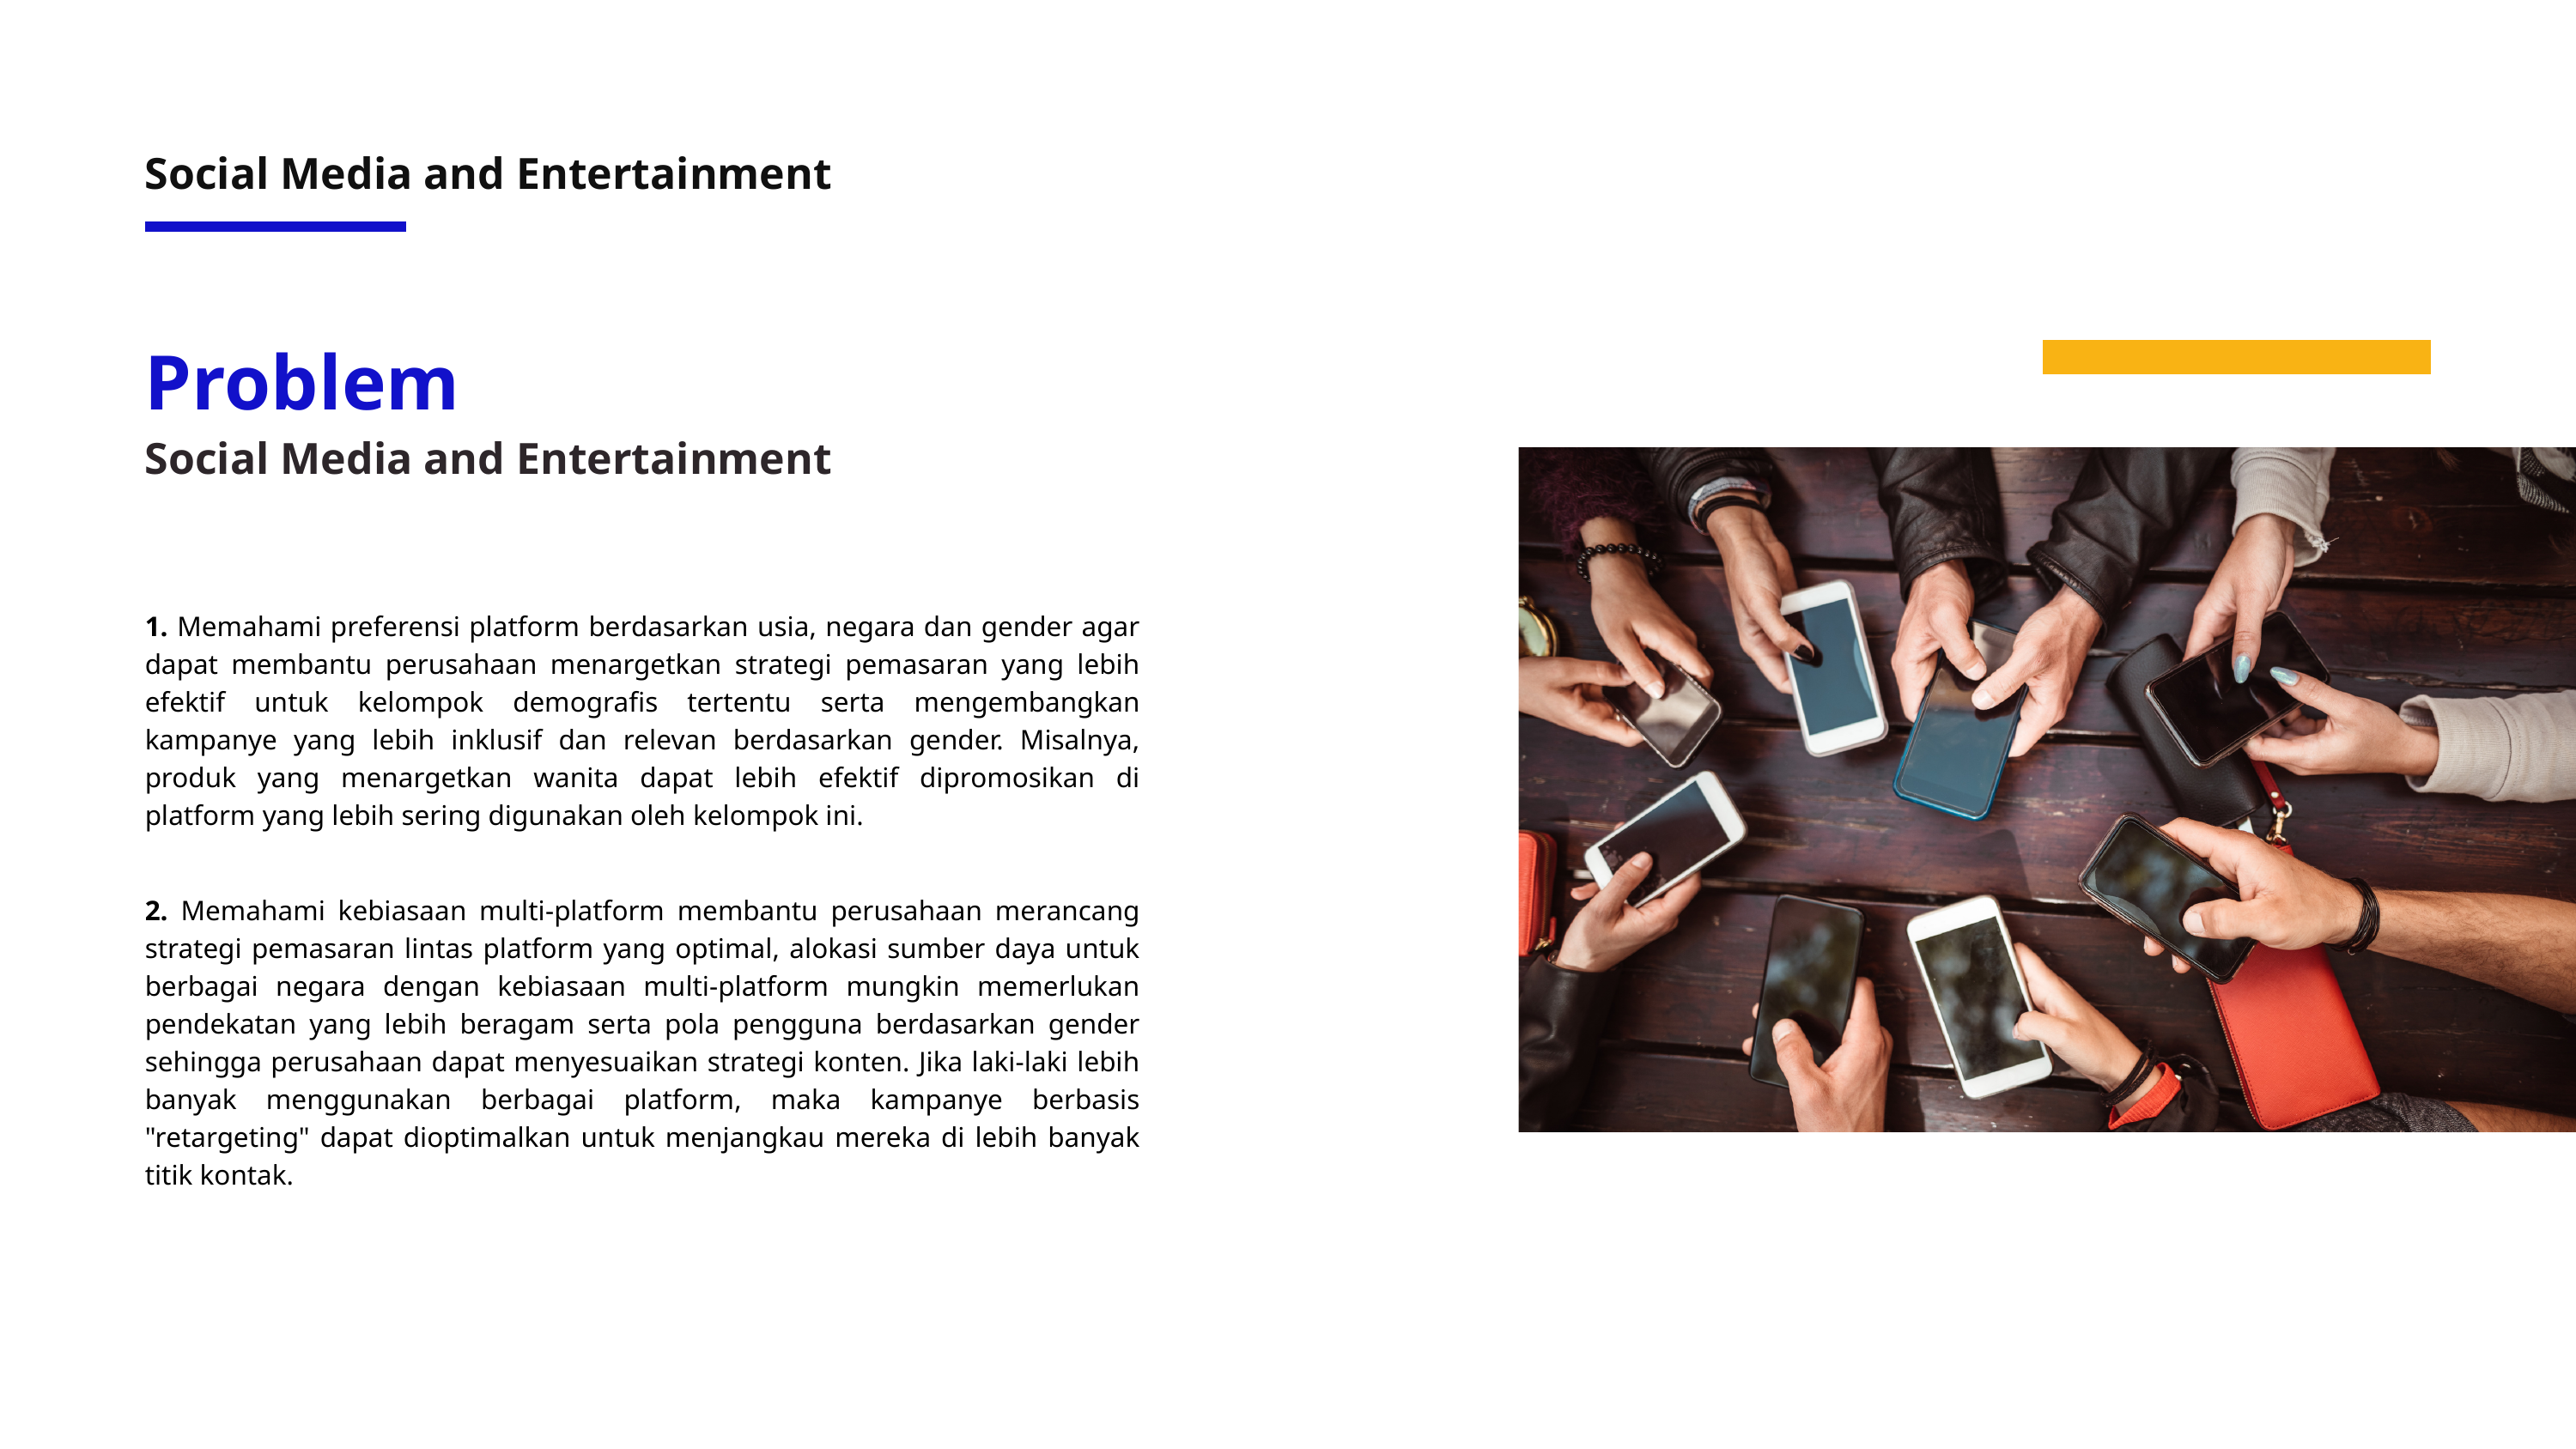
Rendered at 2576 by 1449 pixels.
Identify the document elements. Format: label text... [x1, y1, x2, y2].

text_box 1. Memahami preferensi platform berdasarkan usia, negara dan gender agar dapat membantu perusahaan menargetkan strategi pemasaran yang lebih efektif untuk kelompok demografis tertentu serta mengembangkan kampanye yang lebih inklusif dan relevan berdasarkan gender. Misalnya, produk yang menargetkan wanita dapat lebih efektif dipromosikan di platform yang lebih sering digunakan oleh kelompok ini. [144, 603, 1140, 869]
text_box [2042, 339, 2432, 375]
text_box Social Media and Entertainment [144, 137, 980, 198]
text_box Problem [144, 355, 1054, 422]
text_box 2. Memahami kebiasaan multi-platform membantu perusahaan merancang strategi pemasaran lintas platform yang optimal, alokasi sumber daya untuk berbagai negara dengan kebiasaan multi-platform mungkin memerlukan pendekatan yang lebih beragam serta pola pengguna berdasarkan gender sehingga perusahaan dapat menyesuaikan strategi konten. Jika laki-laki lebih banyak menggunakan berbagai platform, maka kampanye berbasis "retargeting" dapat dioptimalkan untuk menjangkau mereka di lebih banyak titik kontak. [144, 888, 1140, 1228]
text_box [144, 221, 407, 232]
text_box Social Media and Entertainment [144, 422, 1405, 543]
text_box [1518, 447, 2576, 1132]
